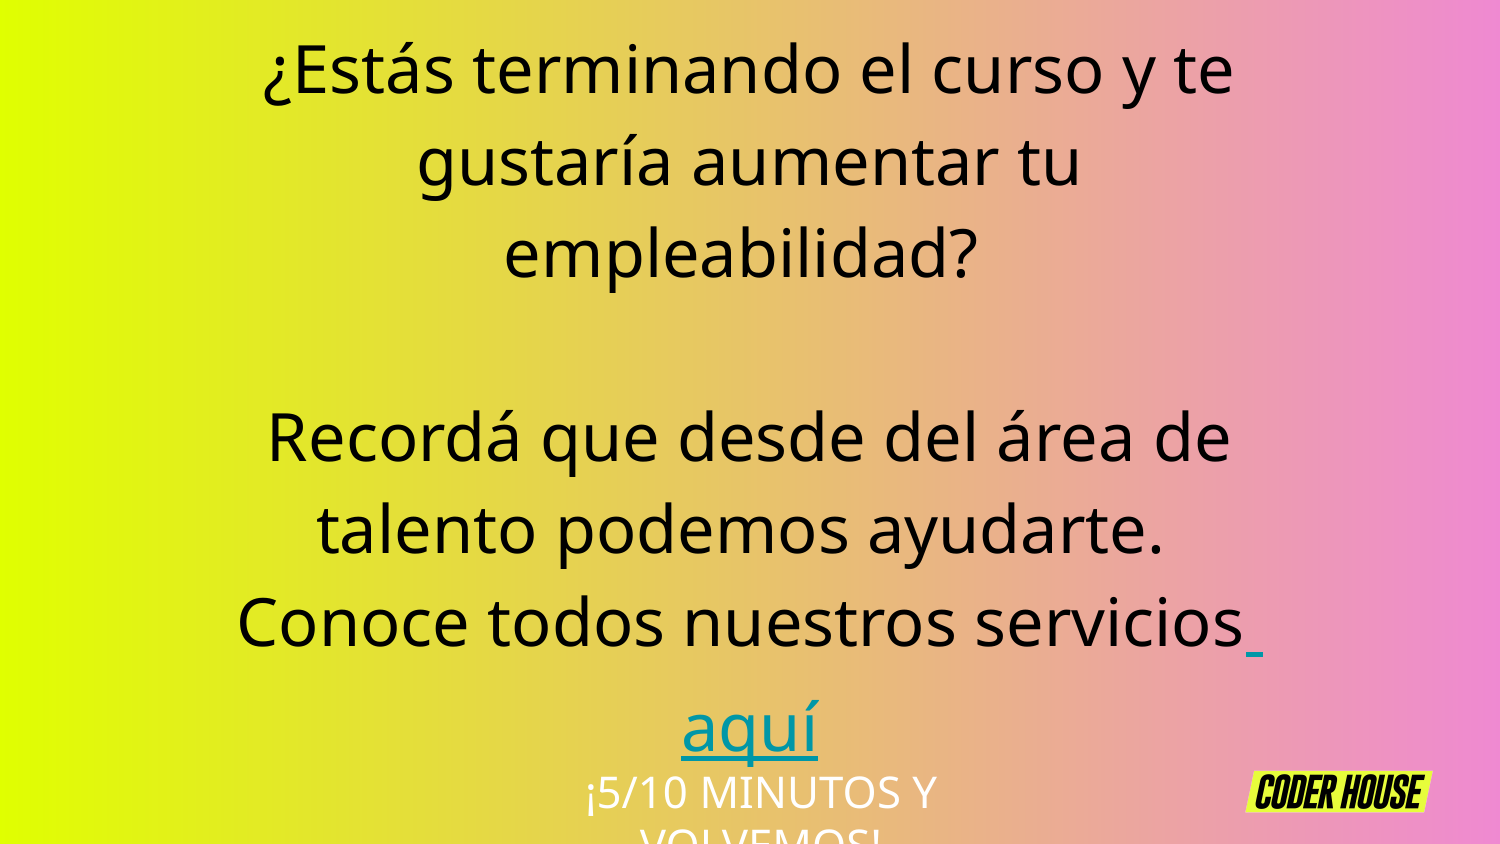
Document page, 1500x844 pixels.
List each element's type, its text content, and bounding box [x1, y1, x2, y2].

picture [1241, 764, 1437, 819]
text_box ¿Estás terminando el curso y te gustaría aumentar tu empleabilidad? Recordá que desde del área de talento podemos ayudarte. Conoce todos nuestros servicios aquí [189, 151, 1311, 639]
text_box ¡5/10 MINUTOS Y VOLVEMOS! [515, 749, 1008, 844]
